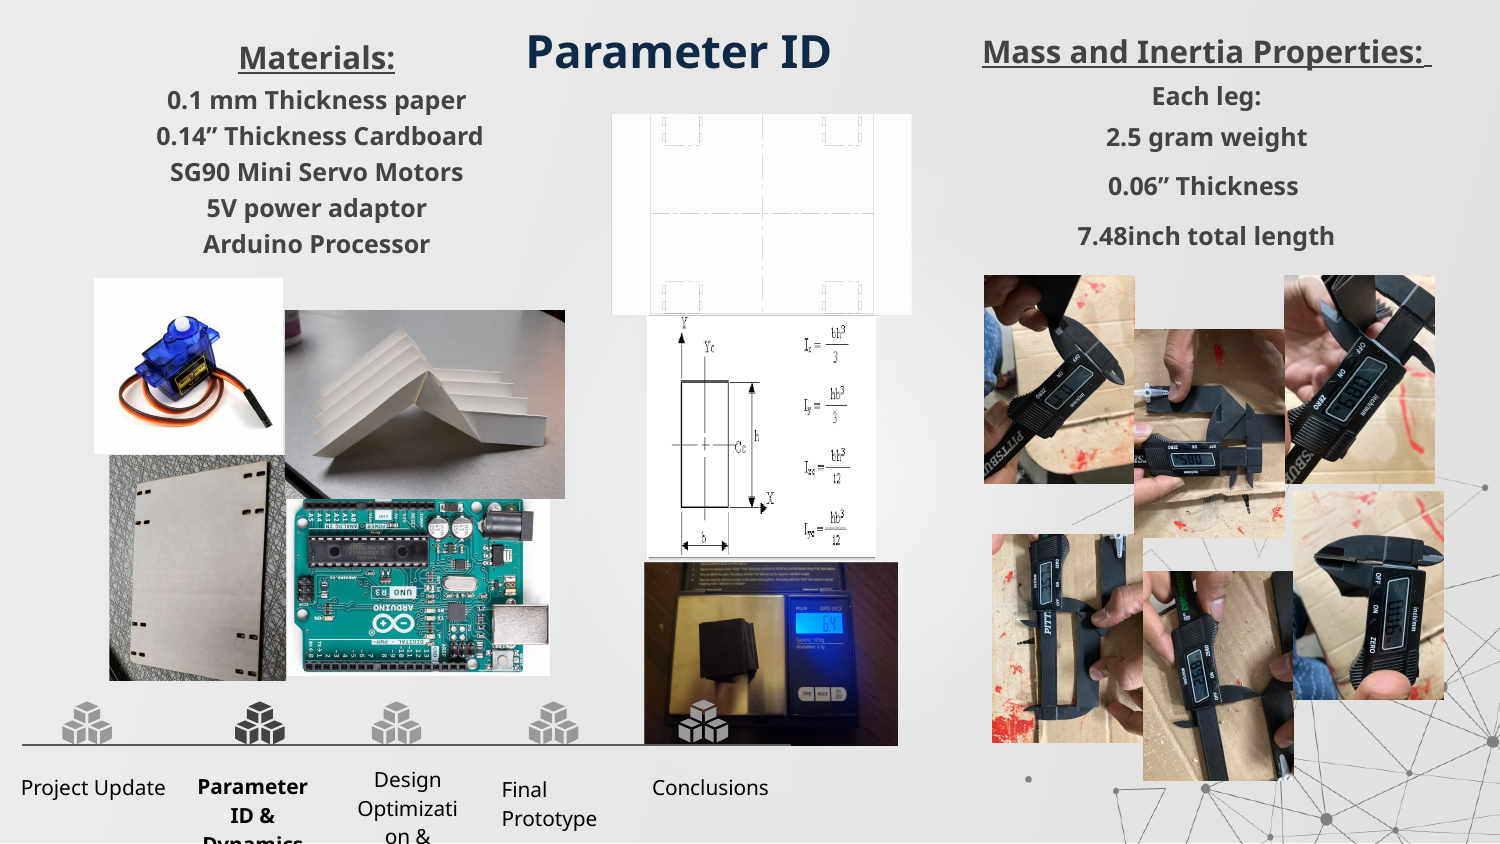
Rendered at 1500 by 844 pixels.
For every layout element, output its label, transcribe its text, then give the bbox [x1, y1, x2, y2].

subtitle Final Prototype [486, 758, 646, 803]
title Parameter ID [441, 7, 917, 94]
title Mass and Inertia Properties: Each leg: 2.5 gram weight 0.06” Thickness 7.48inch total length [963, 16, 1451, 276]
subtitle Design Optimization & Validation [341, 754, 475, 838]
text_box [528, 701, 579, 745]
subtitle Parameter ID & Dynamics II [178, 755, 327, 813]
picture [0, 0, 1500, 844]
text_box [234, 701, 285, 745]
title Materials: 0.1 mm Thickness paper 0.14” Thickness Cardboard SG90 Mini Servo Motors 5V power adaptor Arduino Processor [119, 22, 515, 270]
subtitle Project Update [5, 755, 178, 801]
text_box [678, 699, 729, 743]
subtitle Conclusions [637, 755, 796, 801]
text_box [62, 701, 112, 745]
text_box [371, 701, 422, 745]
